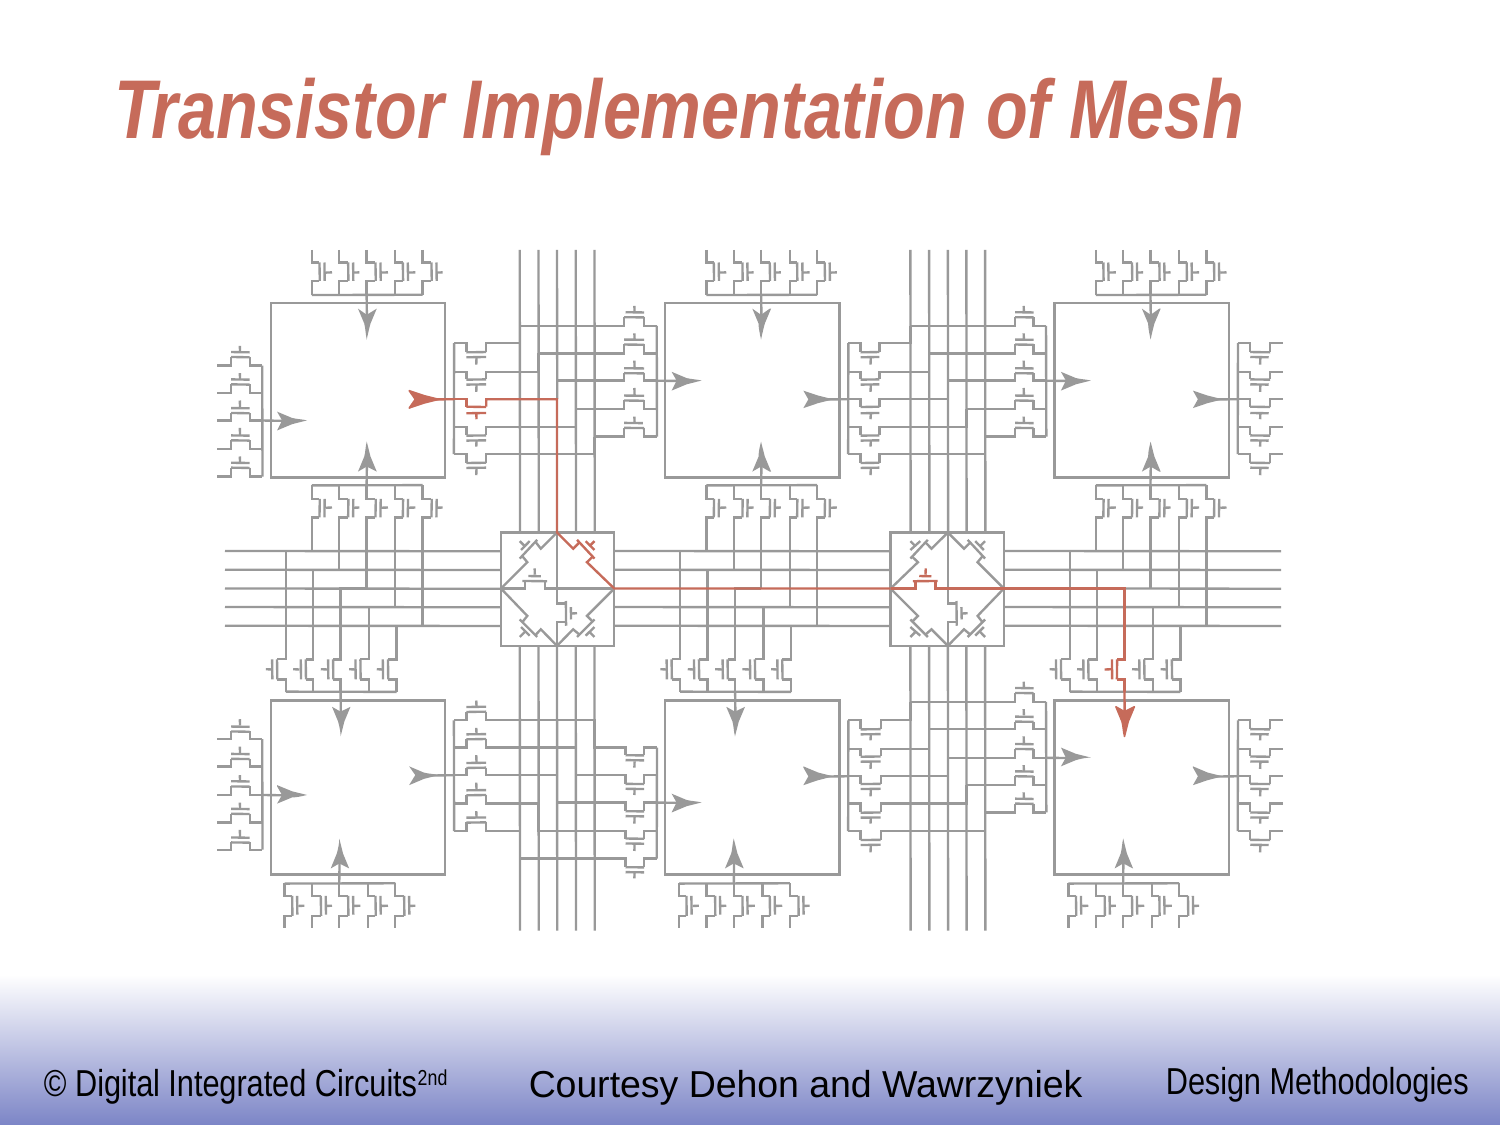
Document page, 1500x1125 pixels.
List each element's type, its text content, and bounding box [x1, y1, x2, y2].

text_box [217, 249, 1283, 931]
title Transistor Implementation of Mesh [99, 37, 1375, 163]
text_box Courtesy Dehon and Wawrzyniek [513, 1052, 1098, 1113]
